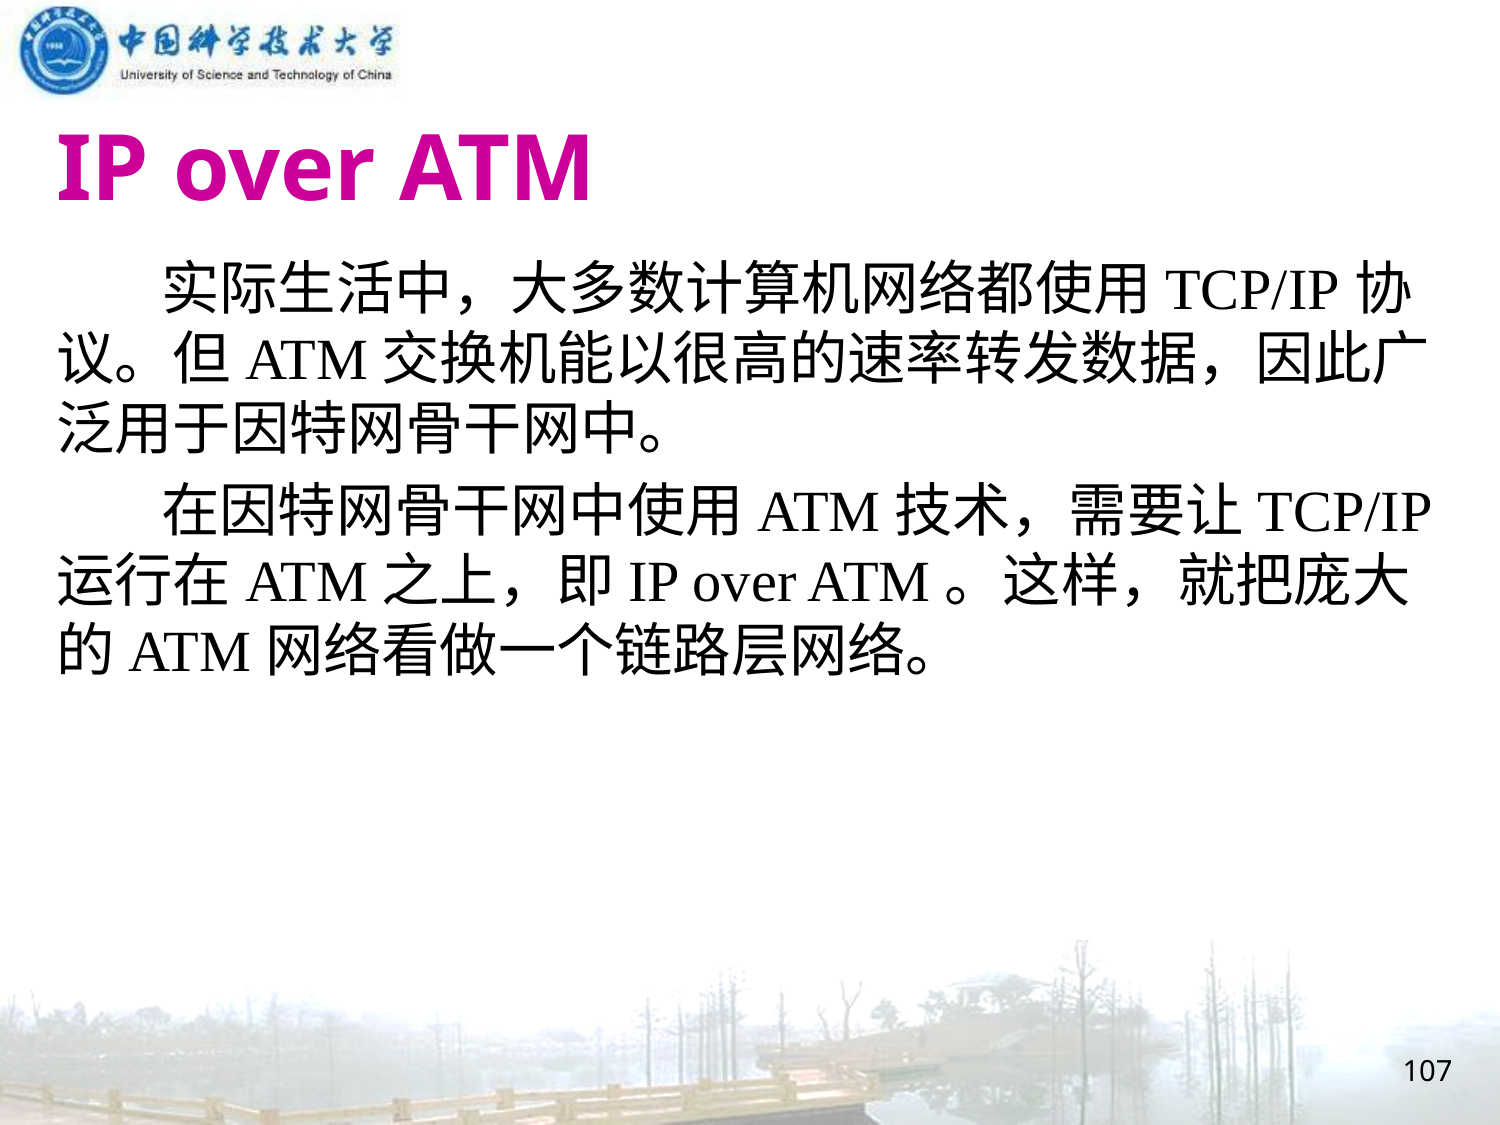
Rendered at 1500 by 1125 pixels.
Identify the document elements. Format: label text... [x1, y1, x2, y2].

picture [0, 0, 422, 103]
list 实际生活中，大多数计算机网络都使用TCP/IP协议。但ATM交换机能以很高的速率转发数据，因此广泛用于因特网骨干网中。 在因特网骨干网中使用ATM技术，需要让TCP/IP运行在ATM之上，即IP over ATM。这样，就把庞大的ATM网络看做一个链路层网络。 [40, 243, 1470, 948]
slide_number 107 [1154, 1023, 1468, 1100]
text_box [0, 940, 1500, 1125]
title IP over ATM [40, 34, 1468, 227]
